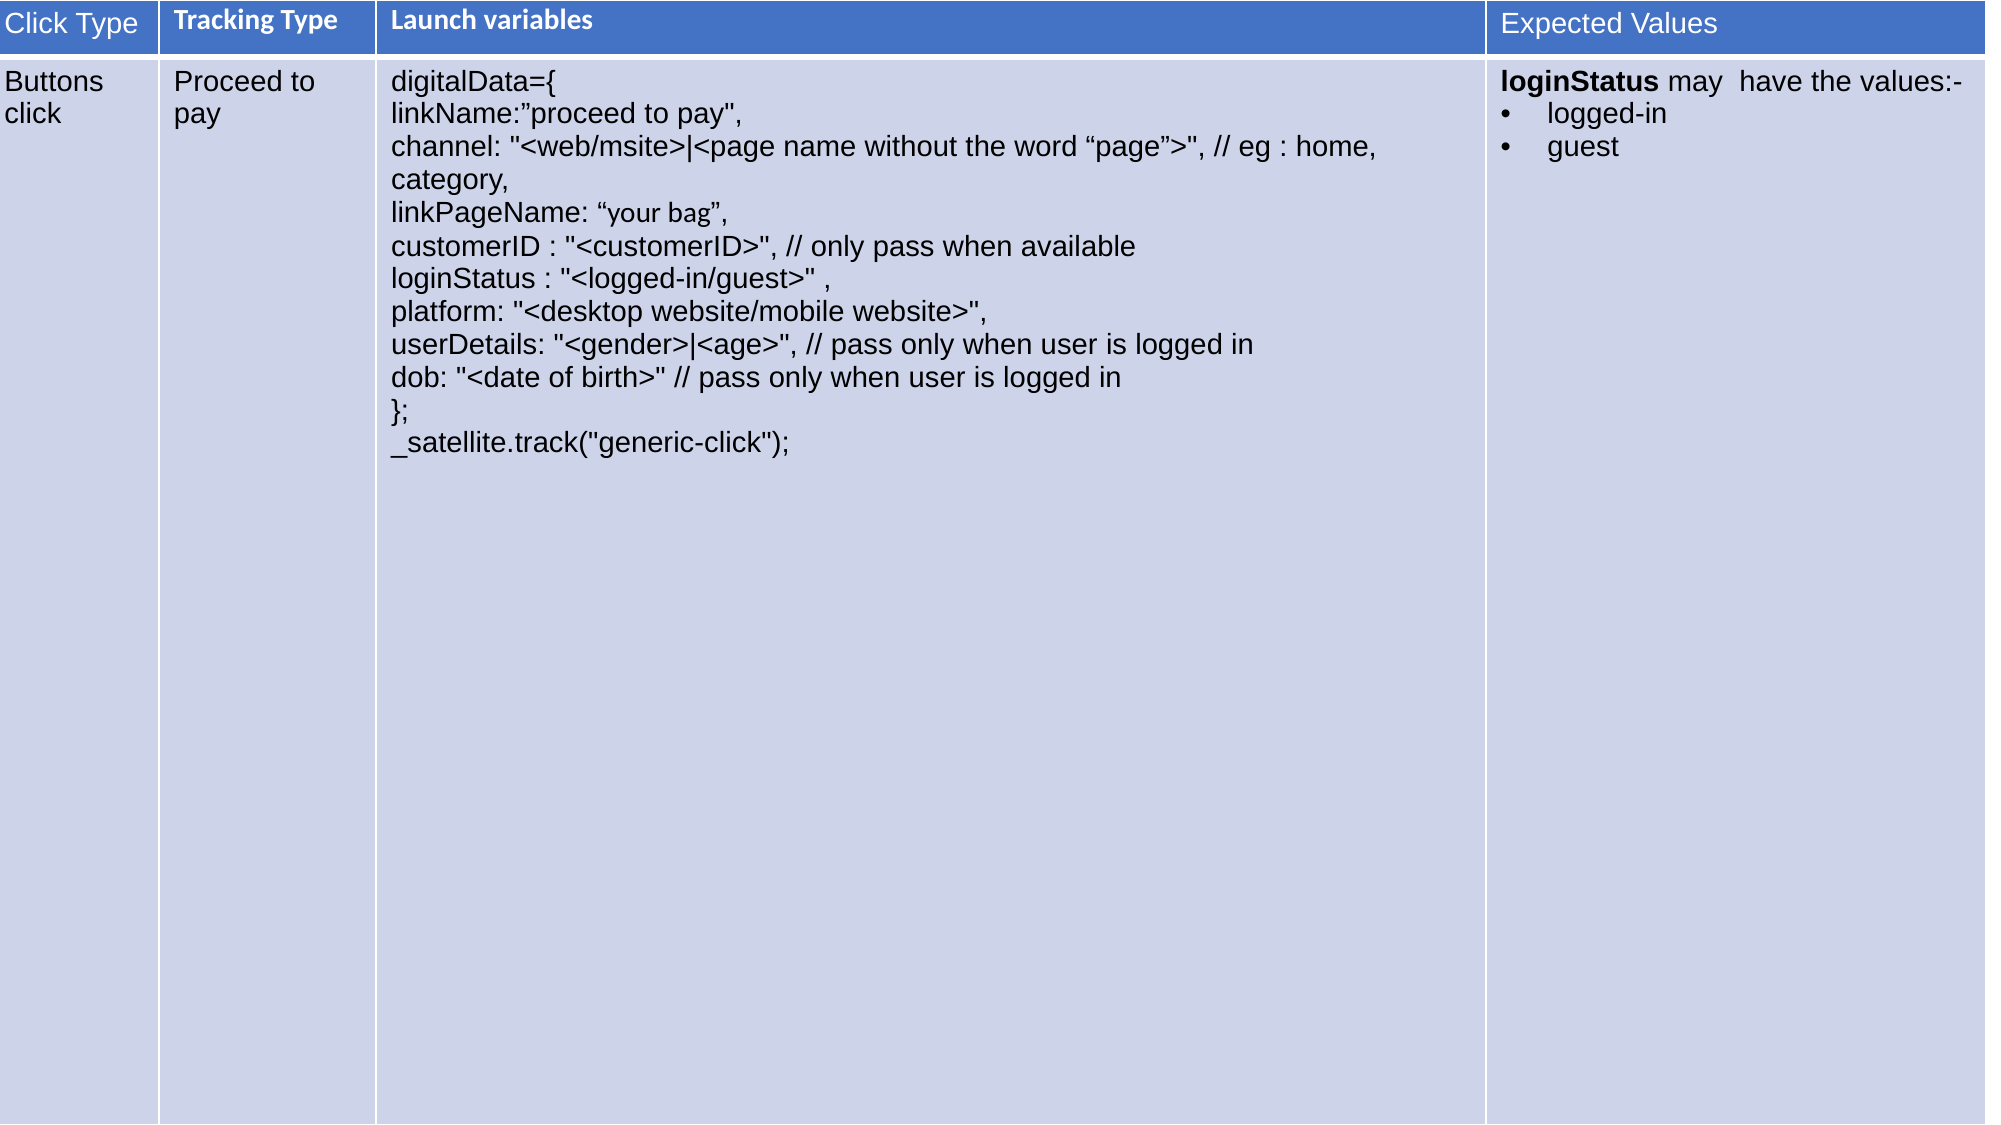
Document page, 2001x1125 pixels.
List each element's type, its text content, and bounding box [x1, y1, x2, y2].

table_header Tracking Type [160, 1, 375, 54]
table_cell loginStatus may have the values:- logged-in guest [1487, 60, 1985, 1124]
table_cell Proceed to pay [160, 60, 375, 1124]
table_cell Buttons click [0, 60, 158, 1124]
table_header Expected Values [1487, 1, 1985, 54]
table_header Launch variables [377, 1, 1485, 54]
table_header Click Type [0, 1, 158, 54]
table_cell digitalData={ linkName:”proceed to pay", channel: "<web/msite>|<page name without the word “page”>", // eg : home, category, linkPageName: “your bag”, customerID : "<customerID>", // only pass when available loginStatus : "<logged-in/guest>" , platform: "<desktop website/mobile website>", userDetails: "<gender>|<age>", // pass only when user is logged in dob: "<date of birth>" // pass only when user is logged in }; _satellite.track("generic-click"); [377, 60, 1485, 1124]
